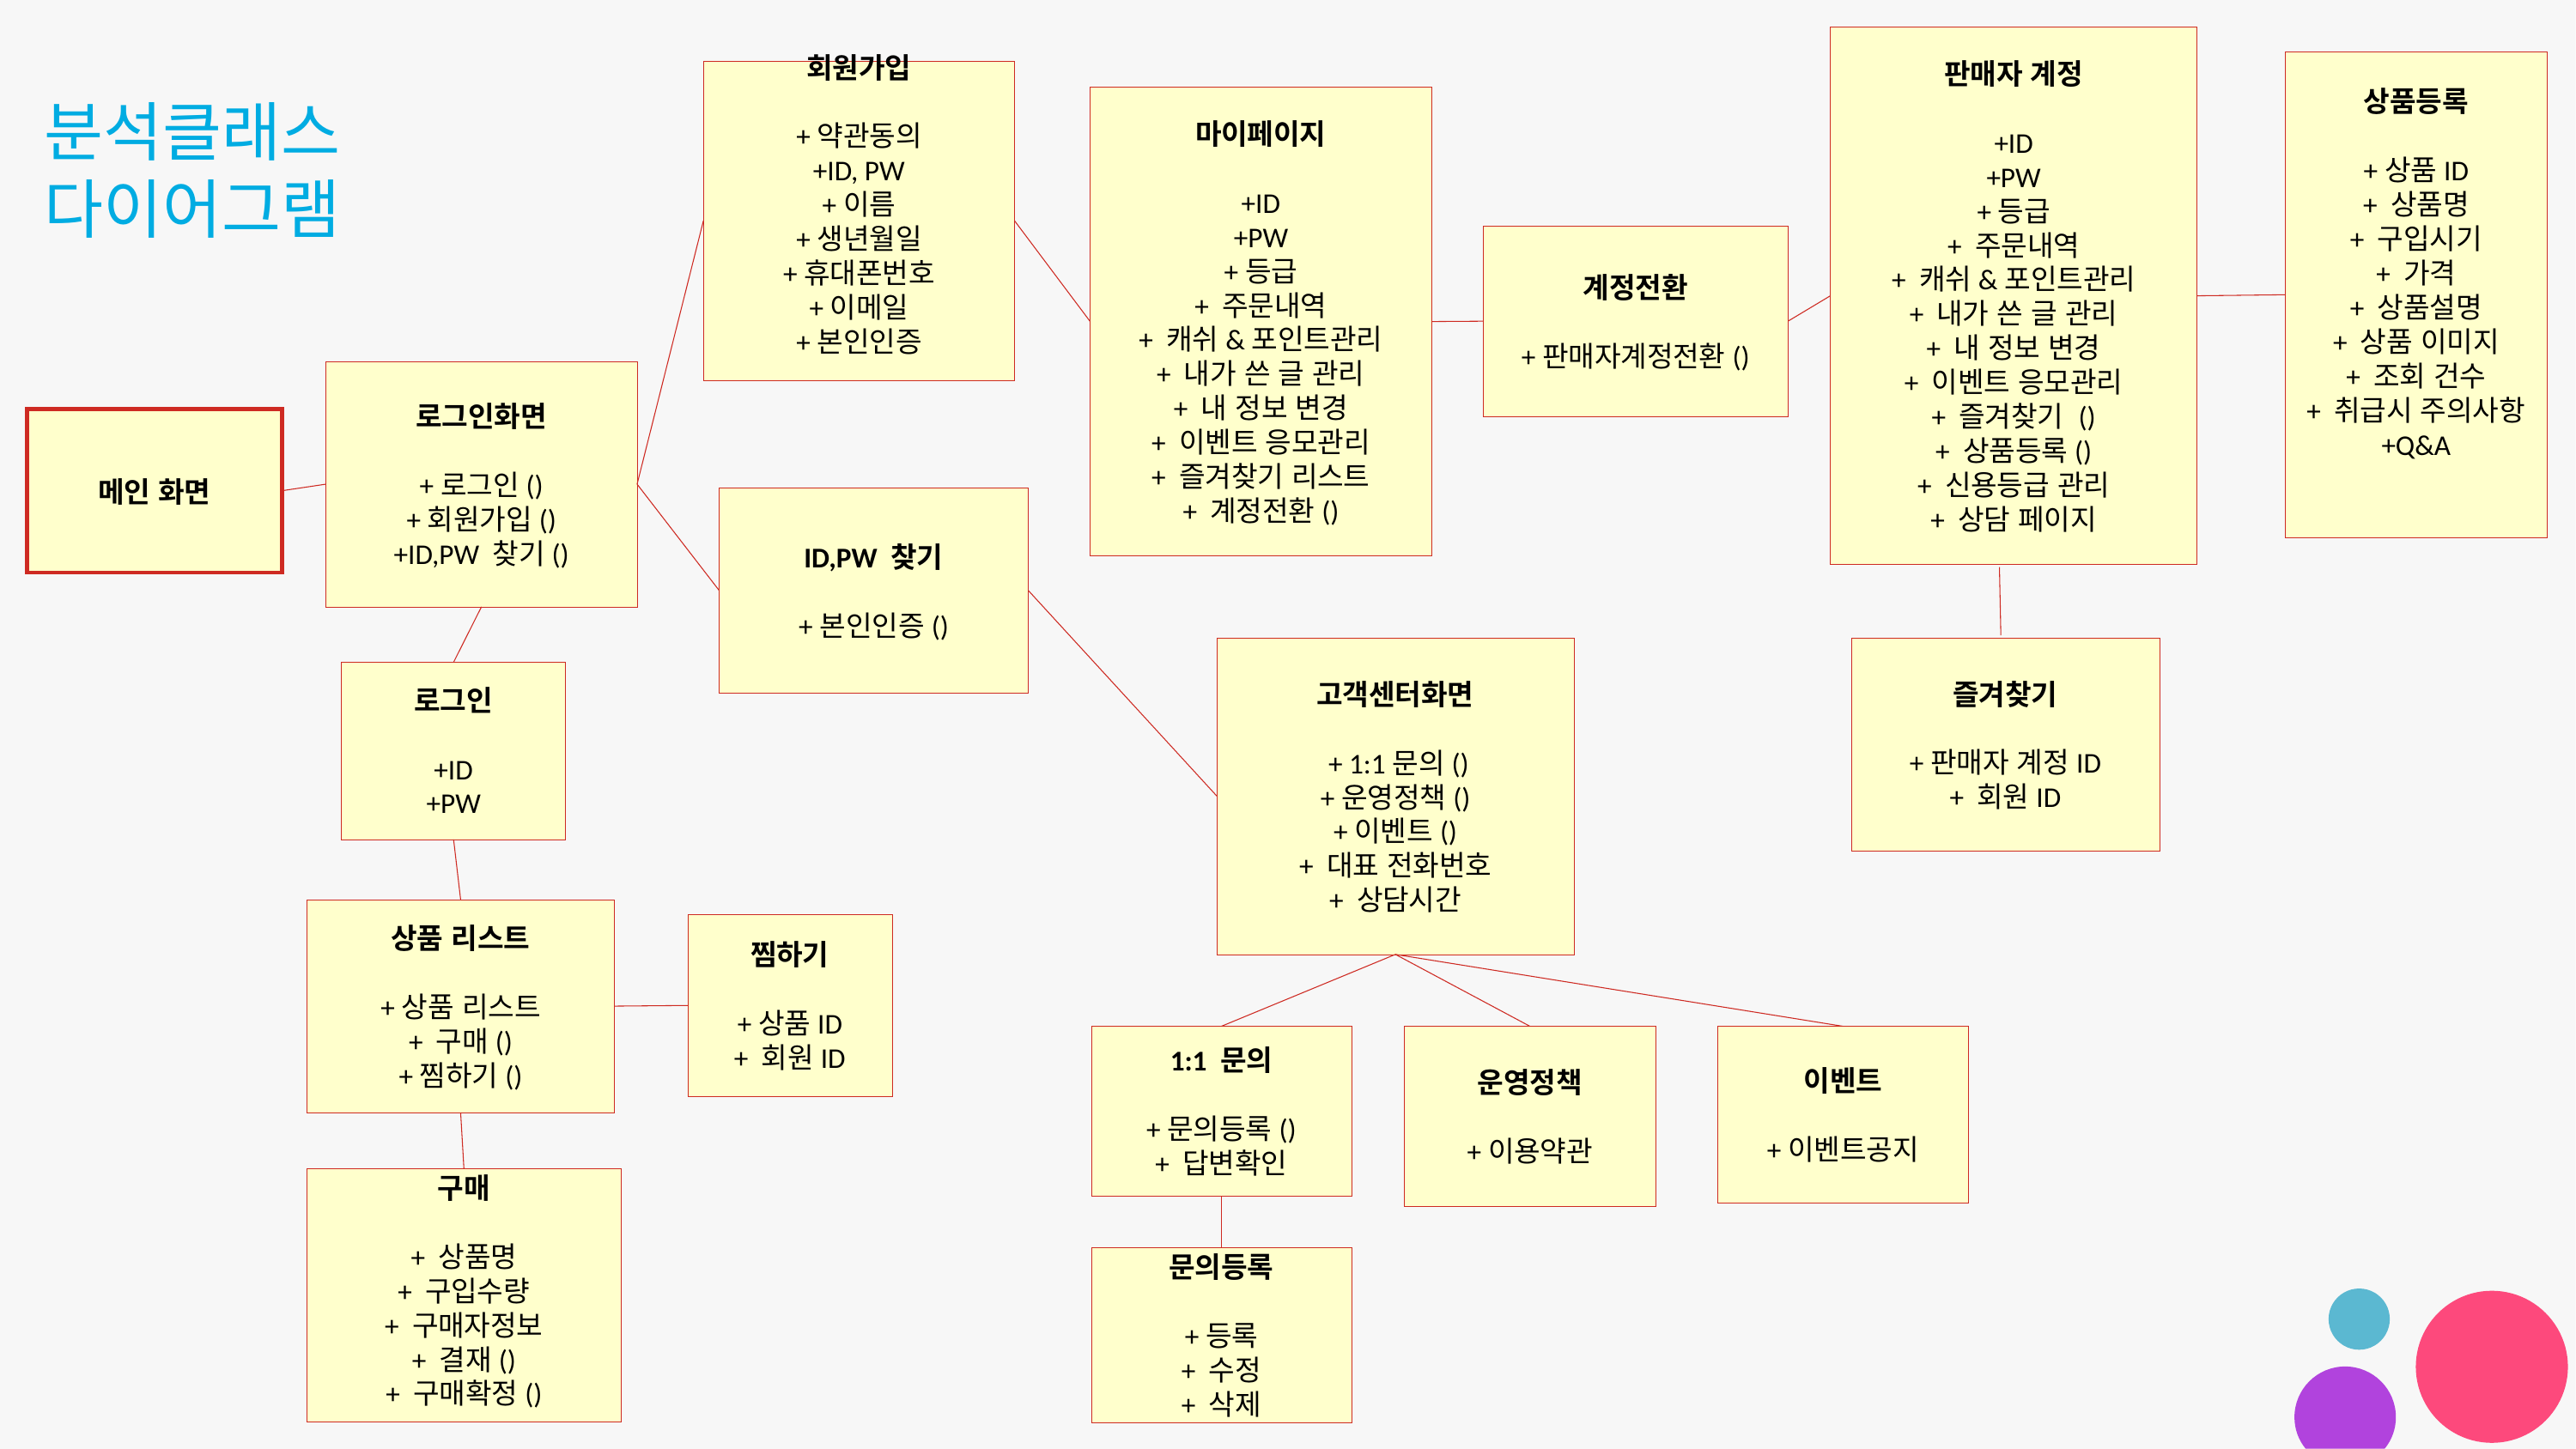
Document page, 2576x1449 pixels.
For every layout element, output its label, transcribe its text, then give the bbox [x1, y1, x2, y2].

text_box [27, 27, 2548, 1423]
list 4. SQL [2295, 1429, 2395, 1433]
title 분석클래스다이어그램 [0, 0, 385, 337]
